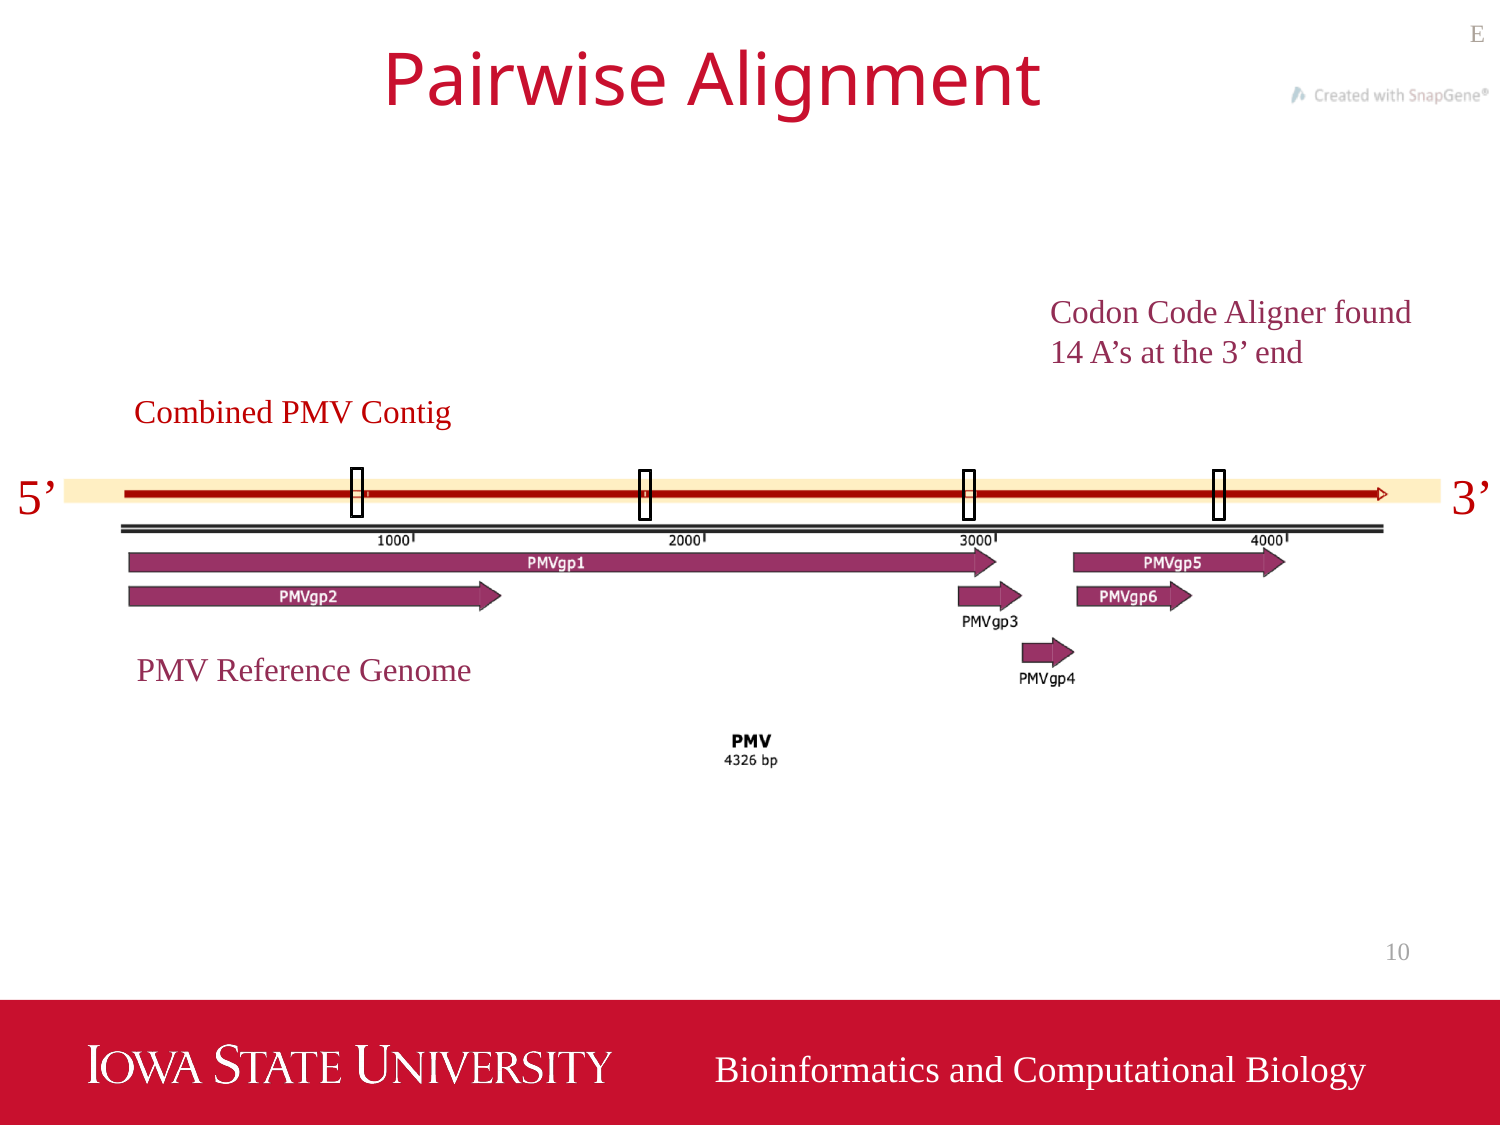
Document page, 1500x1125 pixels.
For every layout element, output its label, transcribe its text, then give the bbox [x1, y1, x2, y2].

text_box Pairwise Alignment [74, 24, 1350, 73]
text_box E [1149, 2, 1500, 63]
picture [3, 74, 1500, 1125]
